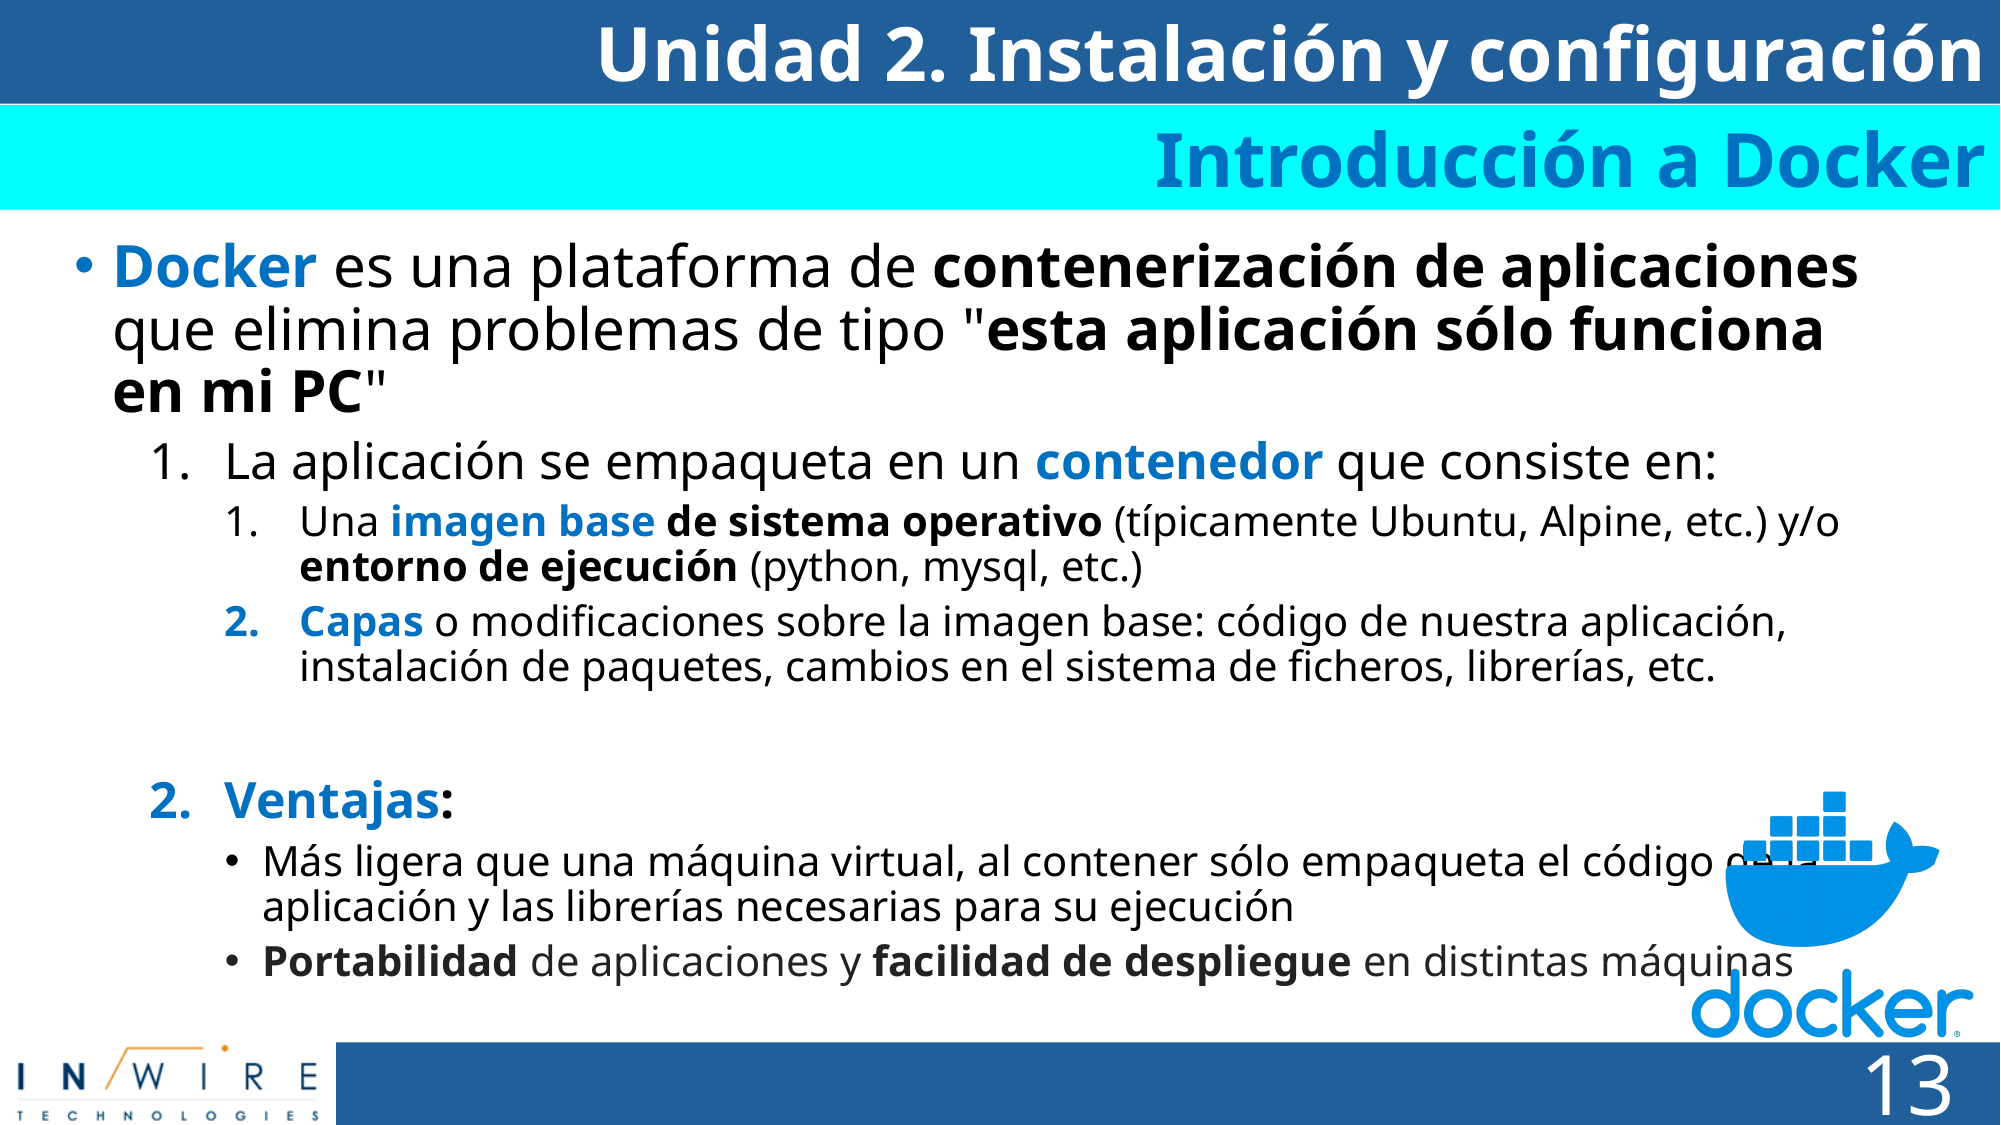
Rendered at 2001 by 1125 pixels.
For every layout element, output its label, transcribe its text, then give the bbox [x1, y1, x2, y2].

text_box Unidad 2. Instalación y configuración [0, 0, 2000, 104]
list Docker es una plataforma de contenerización de aplicaciones que elimina problemas de tipo "esta aplicación sólo funciona en mi PC" La aplicación se empaqueta en un contenedor que consiste en: Una imagen base de sistema operativo (típicamente Ubuntu, Alpine, etc.) y/o entorno de ejecución (python, mysql, etc.) Capas o modificaciones sobre la imagen base: código de nuestra aplicación, instalación de paquetes, cambios en el sistema de ficheros, librerías, etc. Ventajas: Más ligera que una máquina virtual, al contener sólo empaqueta el código de la aplicación y las librerías necesarias para su ejecución Portabilidad de aplicaciones y facilidad de despliegue en distintas máquinas [59, 229, 1904, 943]
text_box Introducción a Docker [0, 104, 2000, 210]
picture [1601, 782, 2000, 1043]
picture [0, 1037, 336, 1125]
